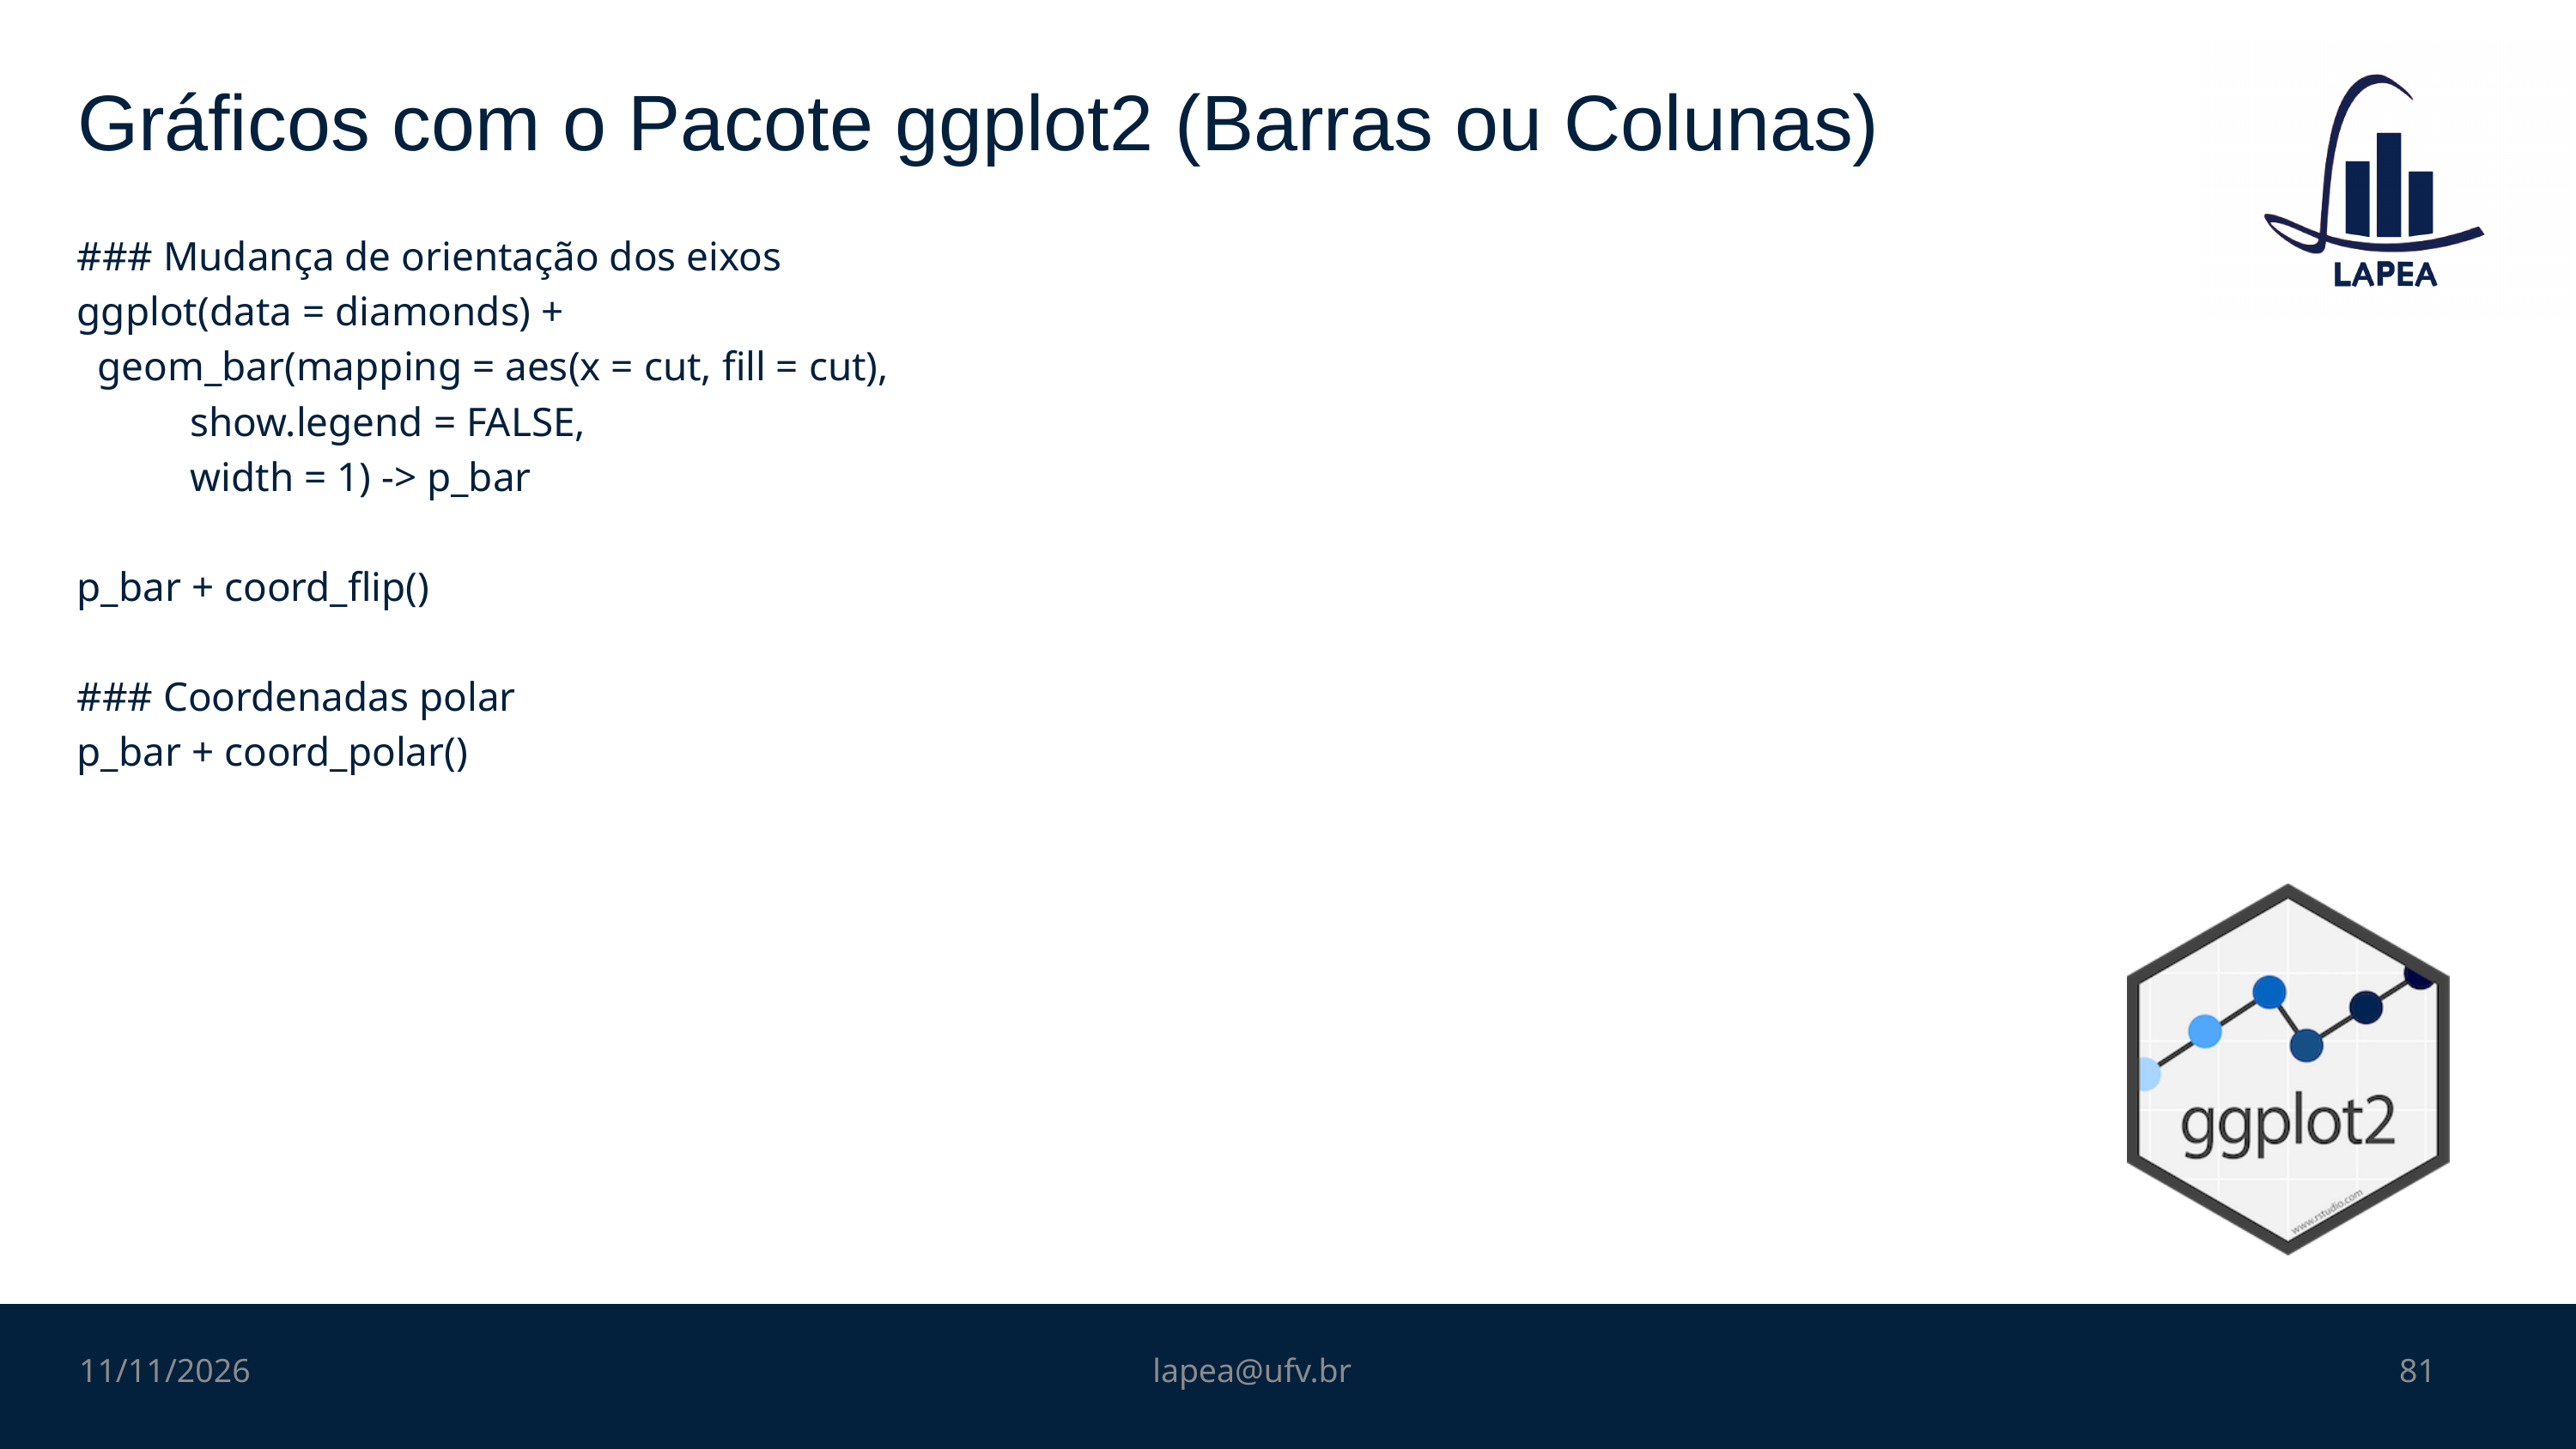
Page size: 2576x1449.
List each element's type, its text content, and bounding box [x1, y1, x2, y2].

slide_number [66, 1346, 368, 1398]
picture [2127, 883, 2450, 1257]
title Gráficos com o Pacote ggplot2 (Barras ou Colunas) [64, 39, 2190, 200]
list ### Mudança de orientação dos eixos ggplot(data = diamonds) + geom_bar(mapping = aes(x = cut, fill = cut), show.legend = FALSE, width = 1) -> p_bar p_bar + coord_flip() ### Coordenadas polar p_bar + coord_polar() [64, 225, 2190, 1279]
picture [2200, 40, 2571, 318]
slide_number 81 [2148, 1346, 2450, 1398]
footer lapea@ufv.br [410, 1346, 2095, 1398]
